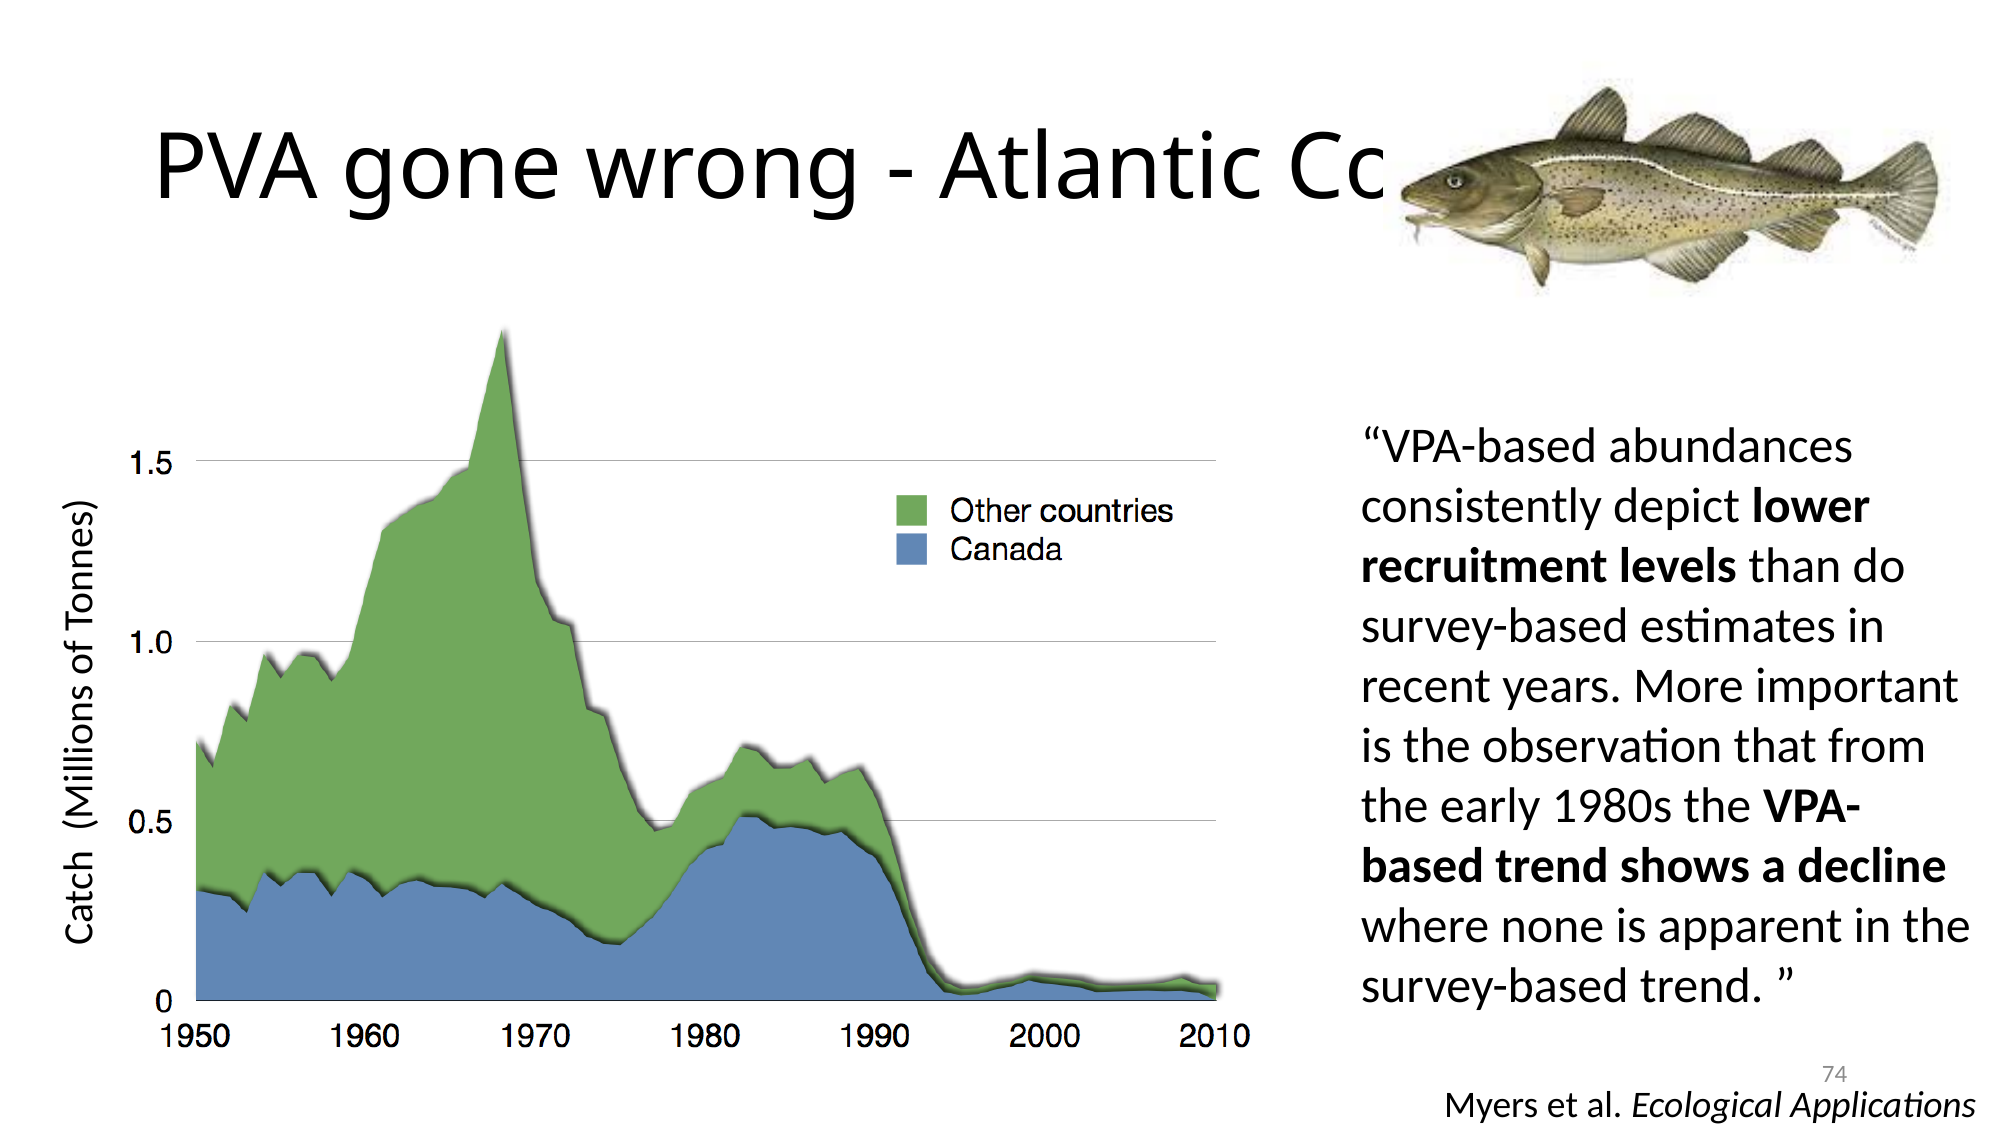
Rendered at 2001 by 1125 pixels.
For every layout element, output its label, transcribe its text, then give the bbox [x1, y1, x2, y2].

text_box “VPA-based abundances consistently depict lower recruitment levels than do survey-based estimates in recent years. More important is the observation that from the early 1980s the VPA-based trend shows a decline where none is apparent in the survey-based trend. ” [1346, 405, 1995, 1021]
picture [1383, 0, 1957, 379]
text_box Catch (Millions of Tonnes) [43, 277, 109, 961]
title PVA gone wrong - Atlantic Cod [137, 59, 1383, 278]
slide_number 74 [1412, 1042, 1863, 1103]
picture [108, 311, 1261, 1066]
text_box Myers et al. Ecological Applications [1429, 1072, 1992, 1125]
